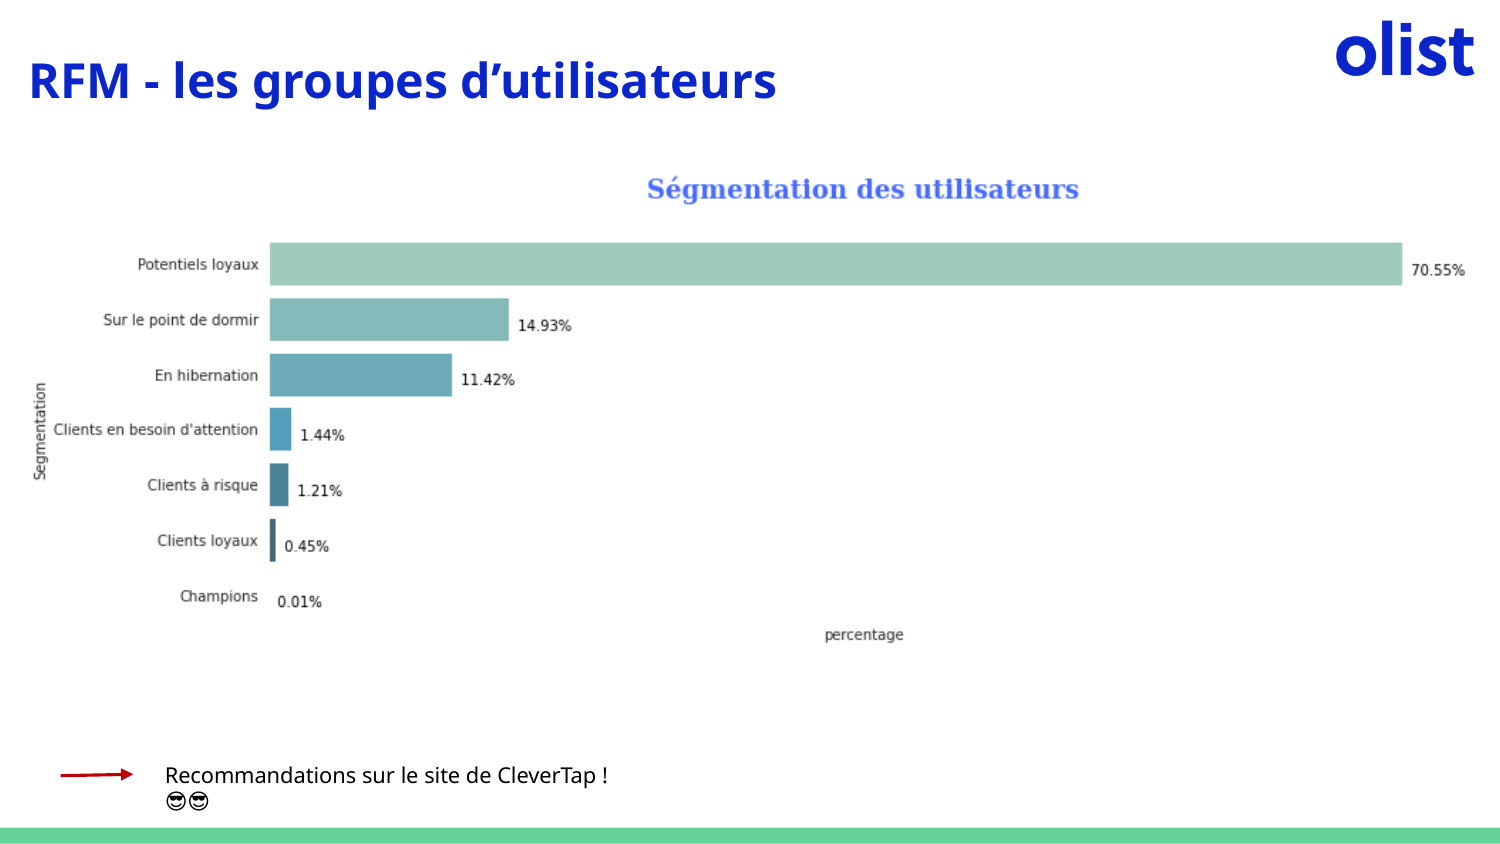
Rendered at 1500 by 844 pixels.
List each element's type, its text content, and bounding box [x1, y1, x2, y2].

title RFM - les groupes d’utilisateurs [13, 35, 1412, 130]
picture [24, 166, 1476, 654]
text_box Recommandations sur le site de CleverTap ! 😎😎 [149, 746, 674, 829]
picture [1315, 3, 1495, 98]
